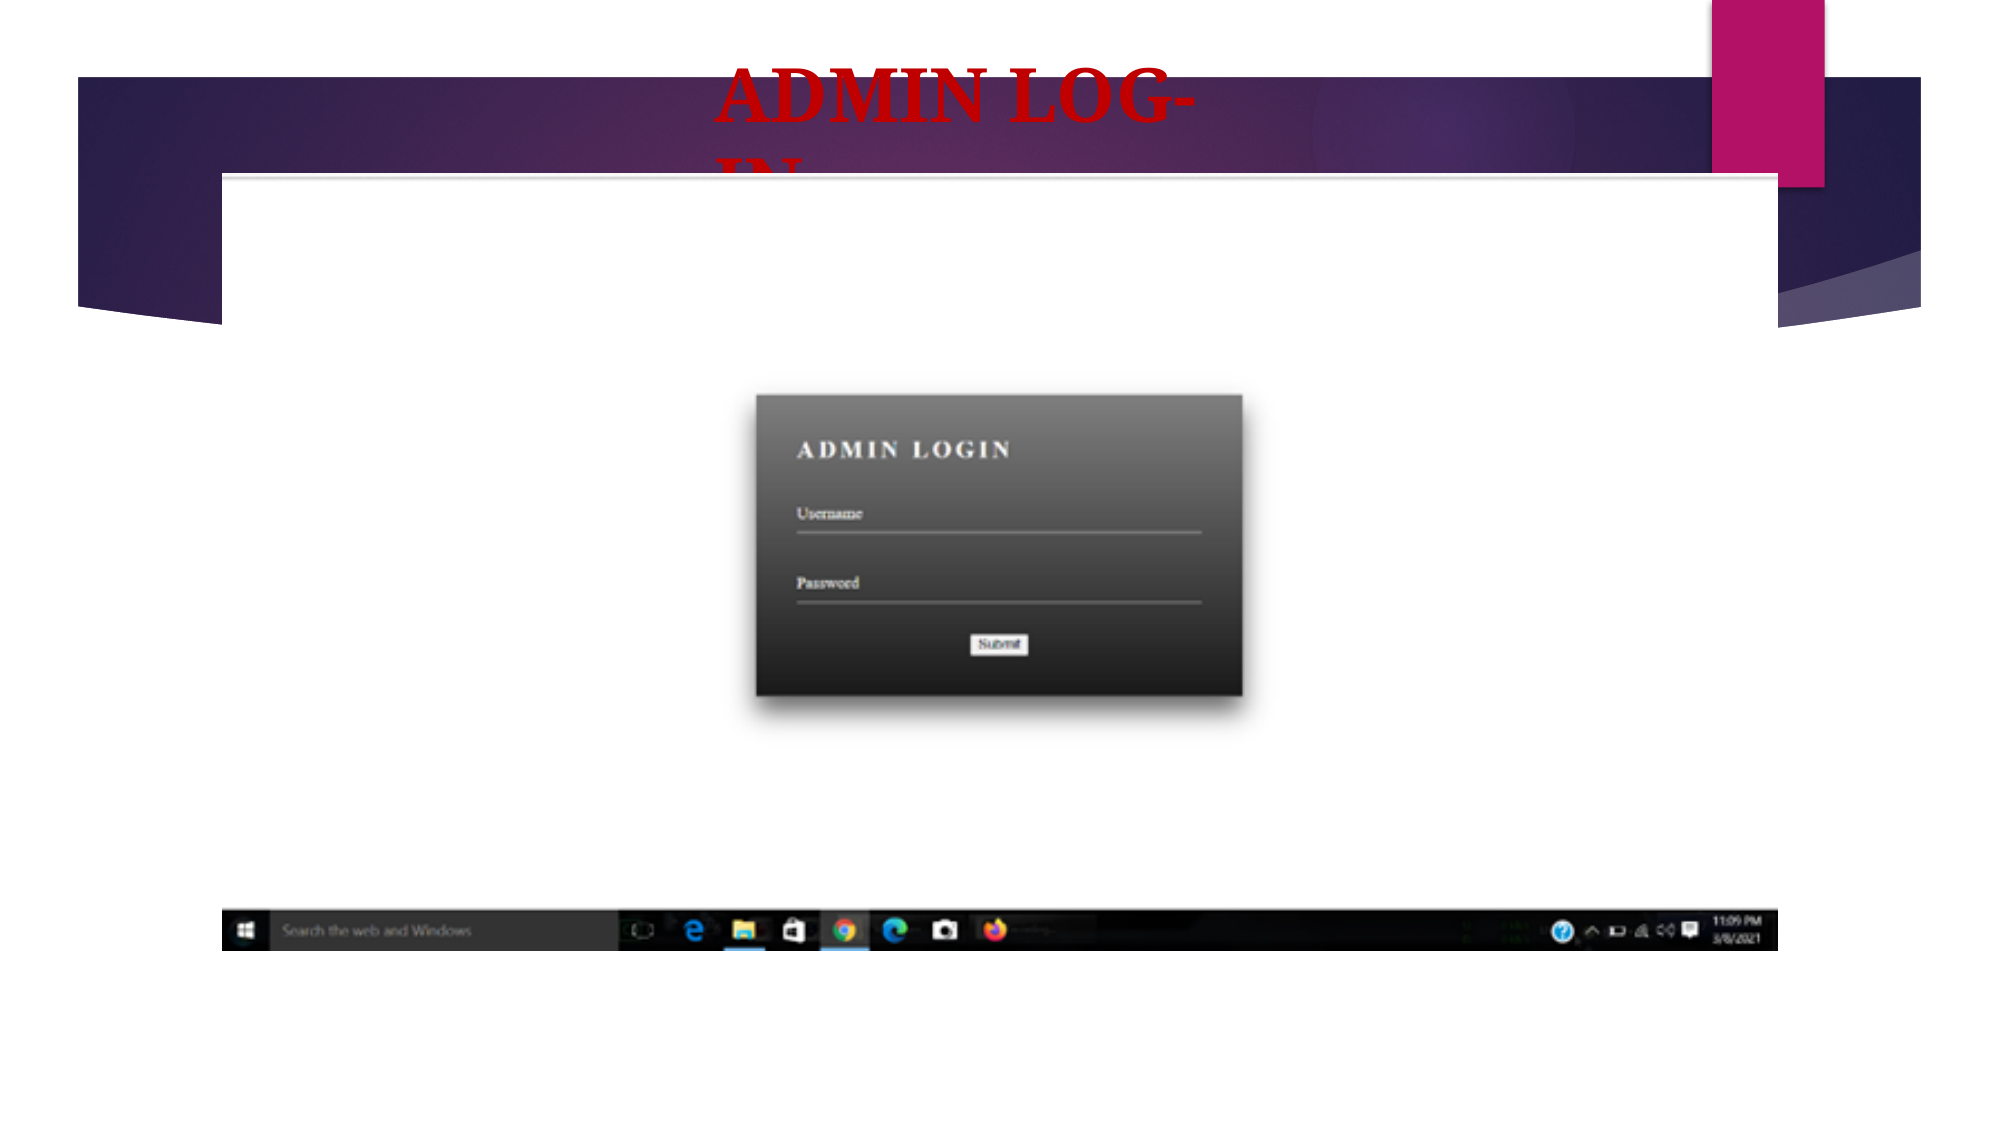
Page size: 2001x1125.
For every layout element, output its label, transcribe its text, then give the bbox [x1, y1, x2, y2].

picture [222, 173, 1778, 952]
text_box ADMIN LOG-IN [699, 40, 1301, 173]
